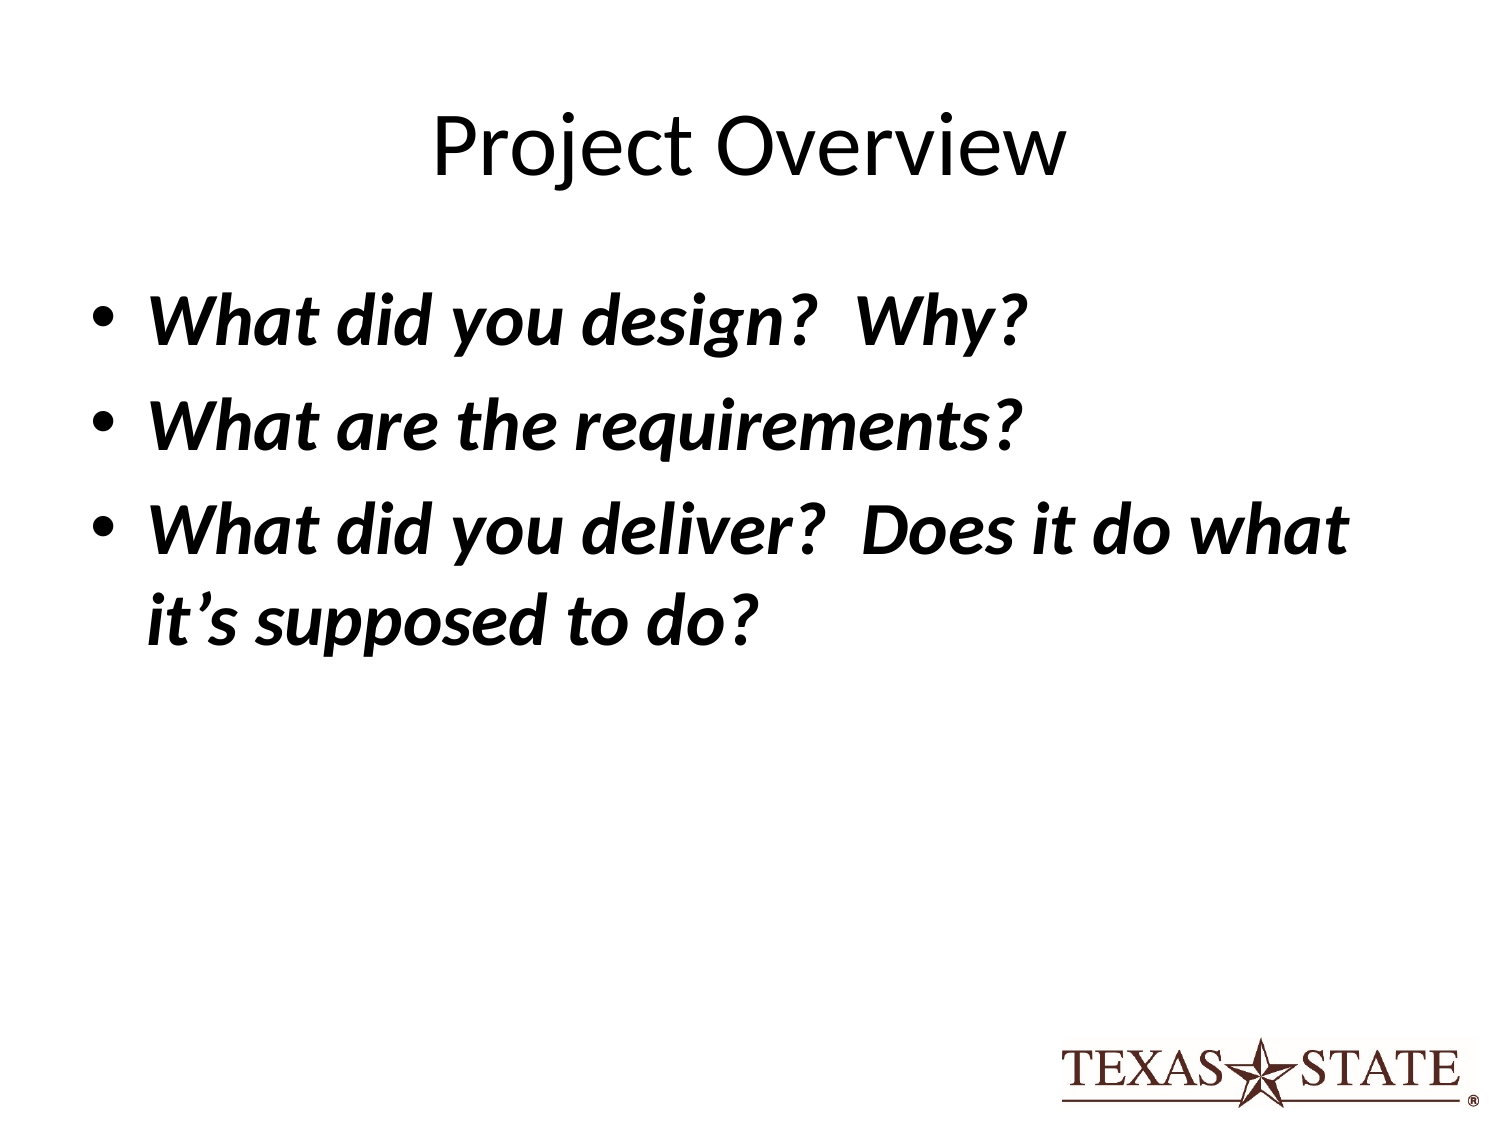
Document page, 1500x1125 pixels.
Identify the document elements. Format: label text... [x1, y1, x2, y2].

title Project Overview [75, 45, 1425, 233]
list What did you design? Why? What are the requirements? What did you deliver? Does it do what it’s supposed to do? [75, 262, 1425, 696]
picture [1062, 1037, 1479, 1108]
